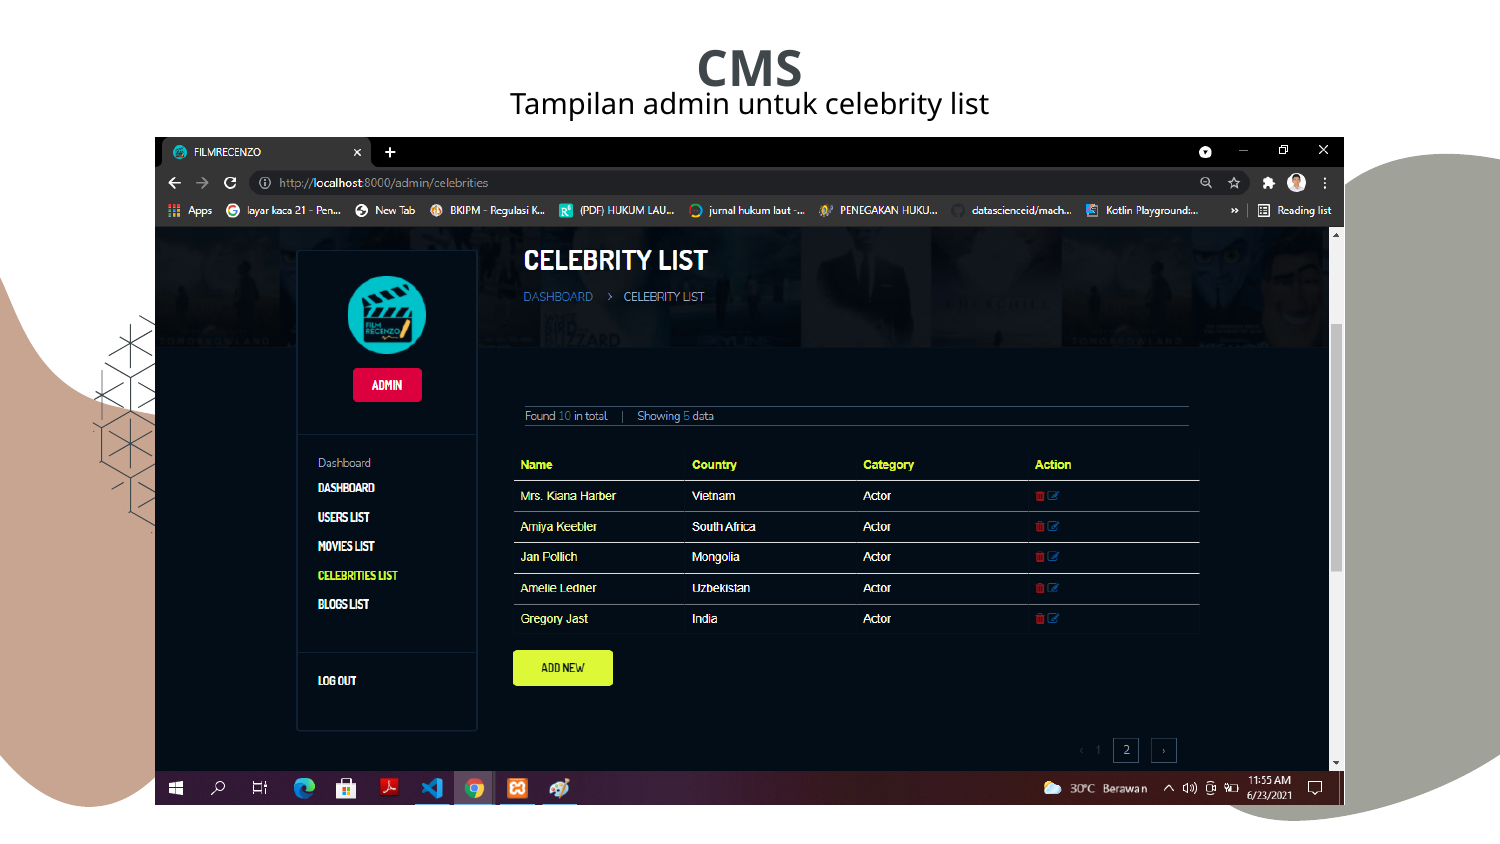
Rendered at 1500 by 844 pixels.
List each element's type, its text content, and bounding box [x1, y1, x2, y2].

title CMS [116, 22, 1383, 112]
text_box Tampilan admin untuk celebrity list [495, 77, 1005, 128]
picture [155, 136, 1345, 806]
